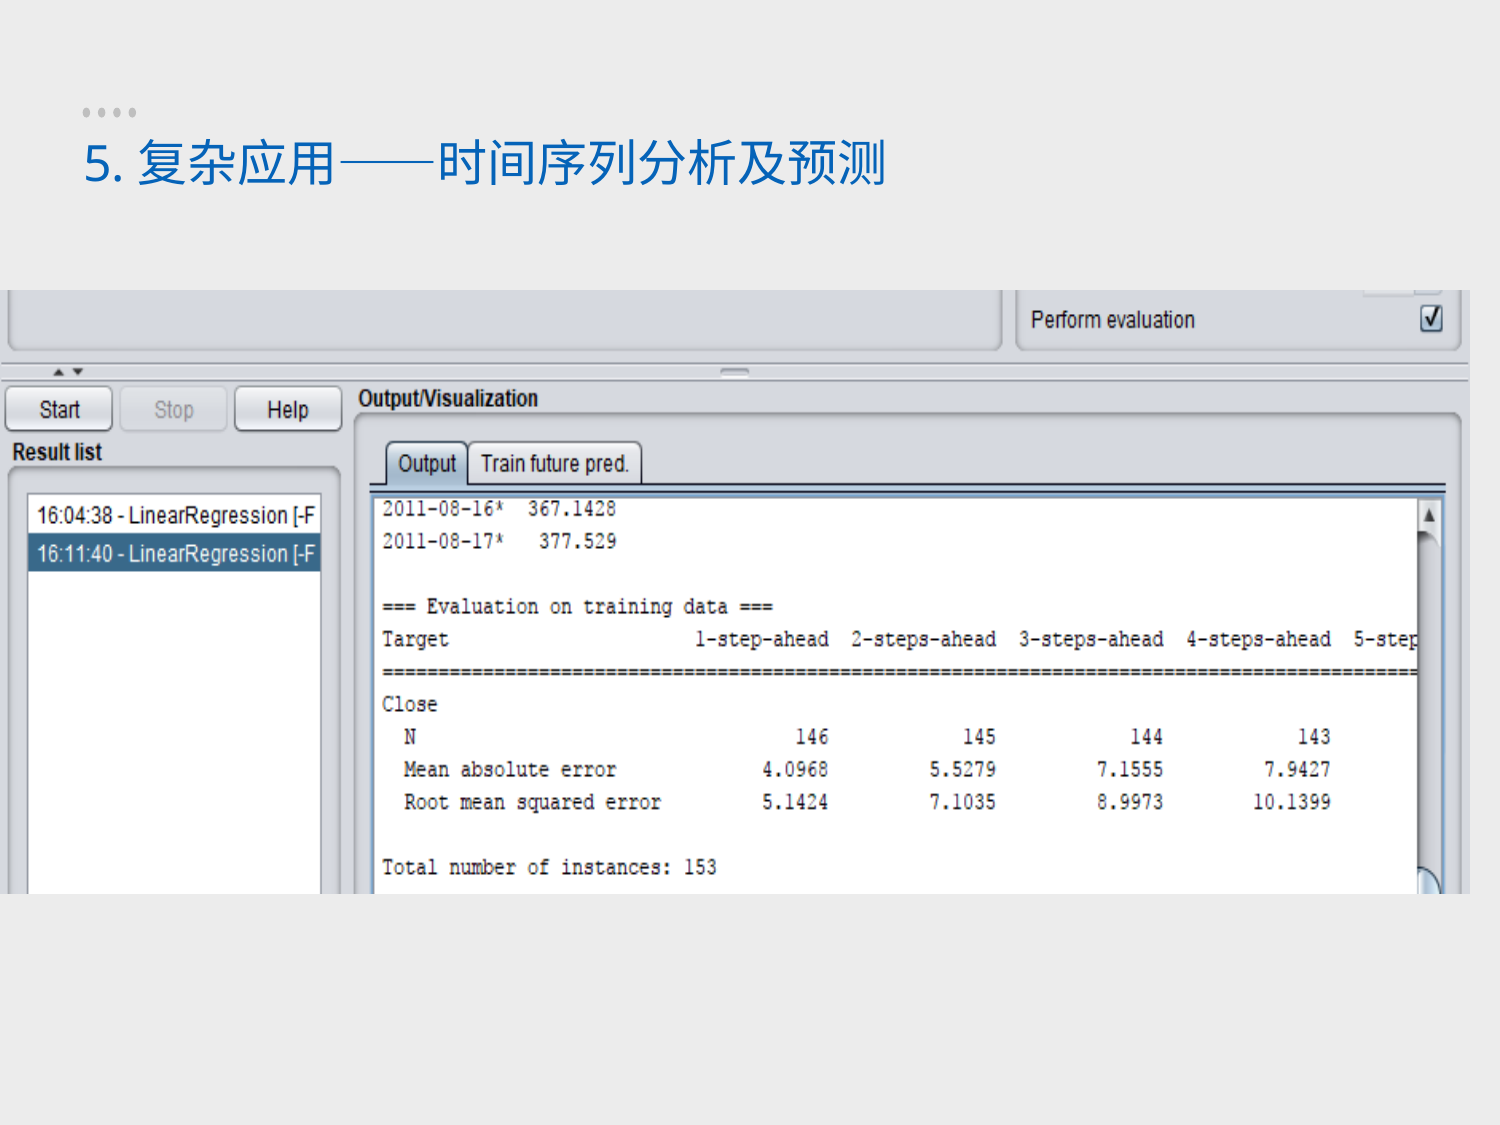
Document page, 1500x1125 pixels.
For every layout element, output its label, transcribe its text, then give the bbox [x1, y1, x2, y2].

picture [0, 290, 1470, 894]
text_box 5.复杂应用——时间序列分析及预测 [68, 124, 1164, 200]
